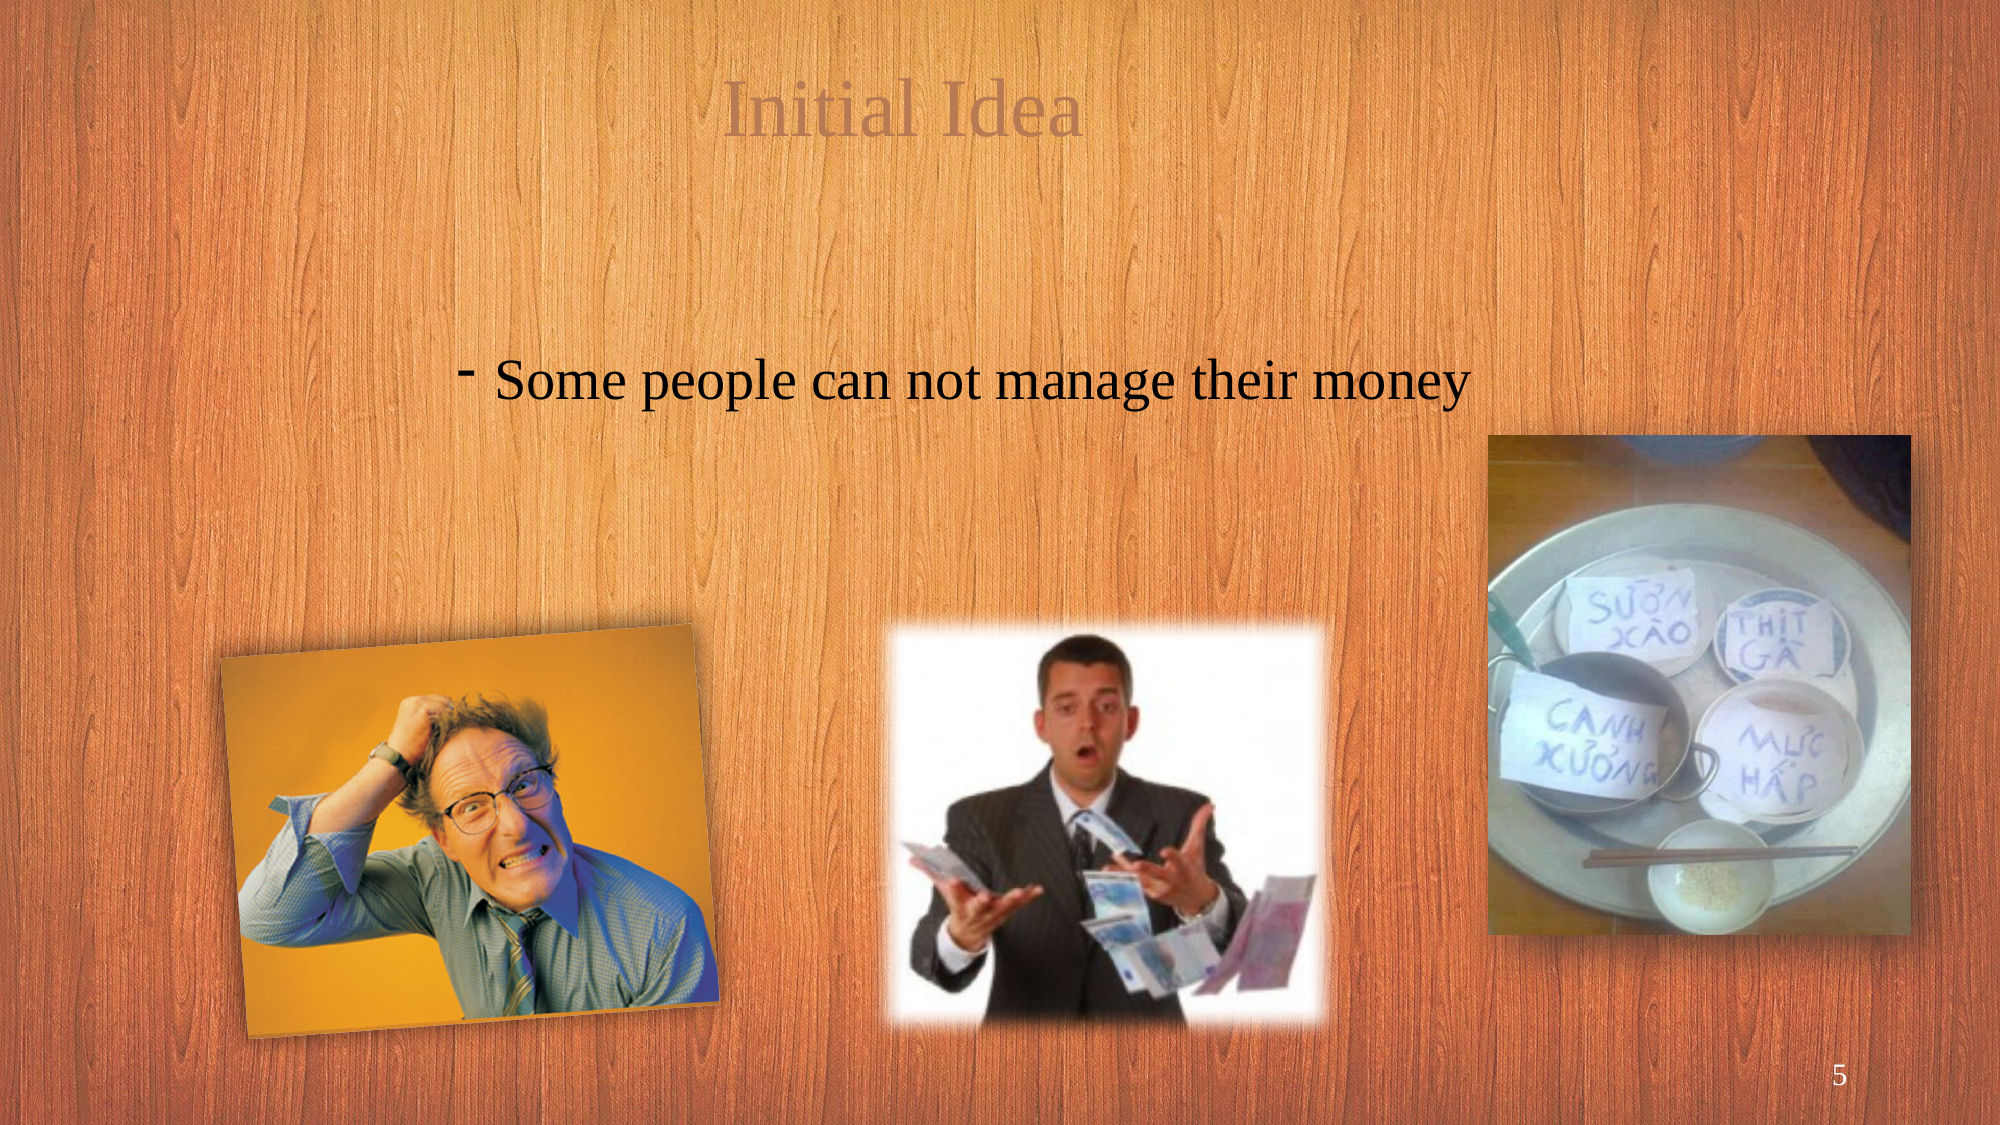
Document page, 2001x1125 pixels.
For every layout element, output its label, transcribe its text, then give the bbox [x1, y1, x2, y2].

picture [869, 606, 1343, 1042]
picture [1488, 435, 1911, 935]
picture [221, 624, 719, 1039]
title Initial Idea [706, 25, 1294, 180]
list Some people can not manage their money [441, 299, 1546, 1067]
slide_number 5 [1325, 1042, 1863, 1103]
slide_number 23 [1546, 411, 1967, 990]
